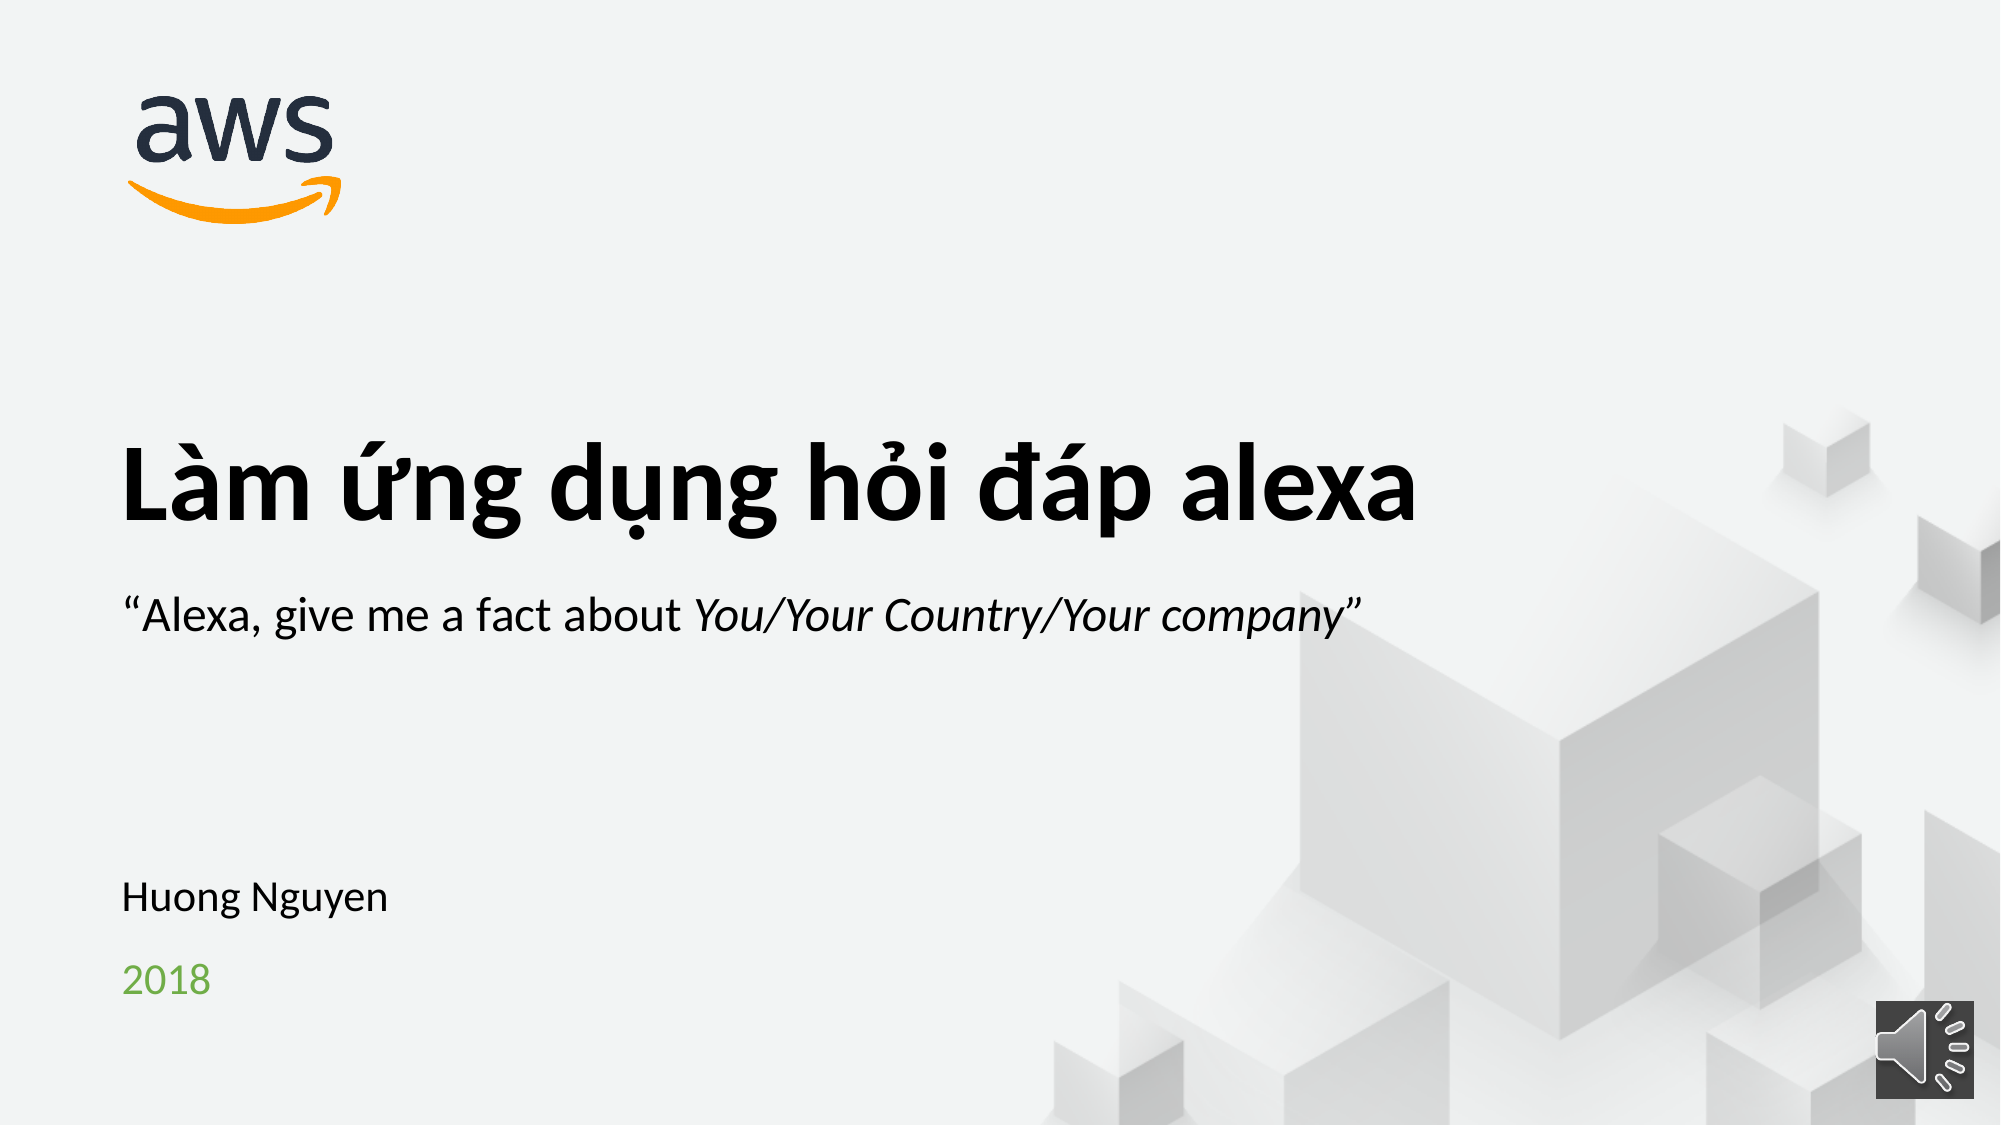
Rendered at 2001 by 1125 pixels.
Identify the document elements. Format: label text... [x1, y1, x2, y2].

list 2018 [106, 948, 913, 1030]
list Huong Nguyen [106, 865, 913, 948]
list Làm ứng dụng hỏi đáp alexa [106, 417, 1709, 581]
picture [0, 0, 2001, 1125]
list “Alexa, give me a fact about You/Your Country/Your company” [106, 581, 1492, 689]
